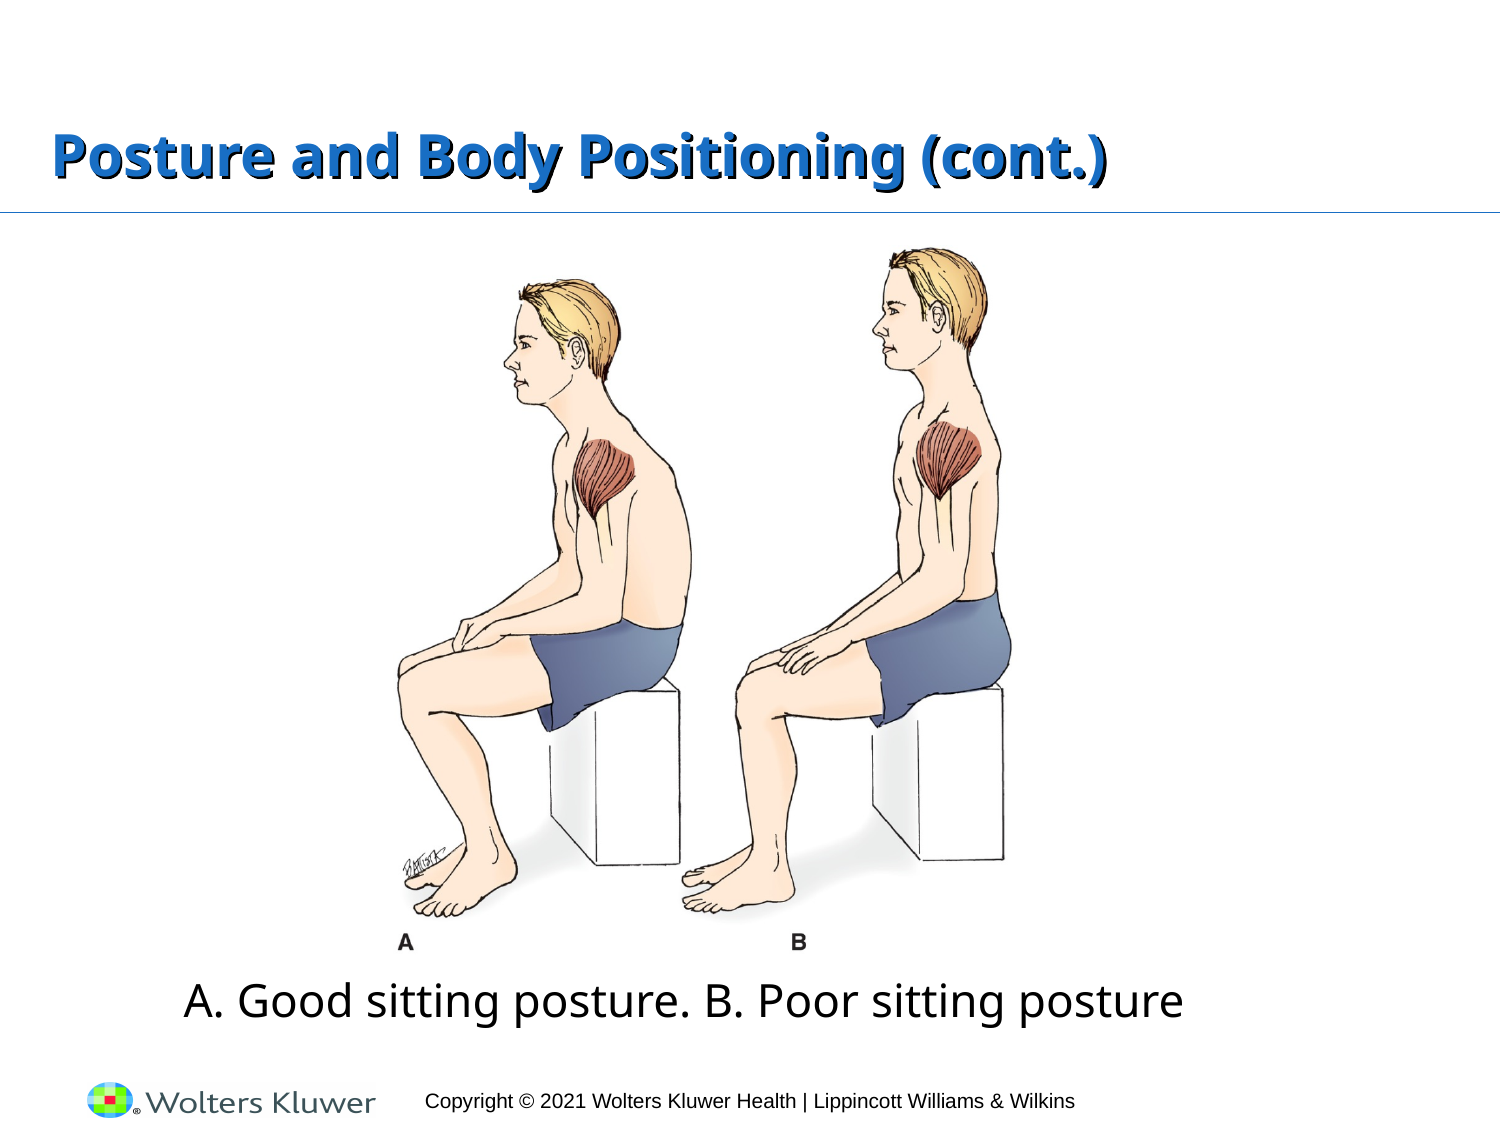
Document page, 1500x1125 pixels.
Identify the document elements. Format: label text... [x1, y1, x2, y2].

picture [382, 245, 1034, 956]
title Posture and Body Positioning (cont.) [50, 125, 1468, 190]
picture [87, 1082, 376, 1118]
list A. Good sitting posture. B. Poor sitting posture [168, 969, 1350, 1025]
